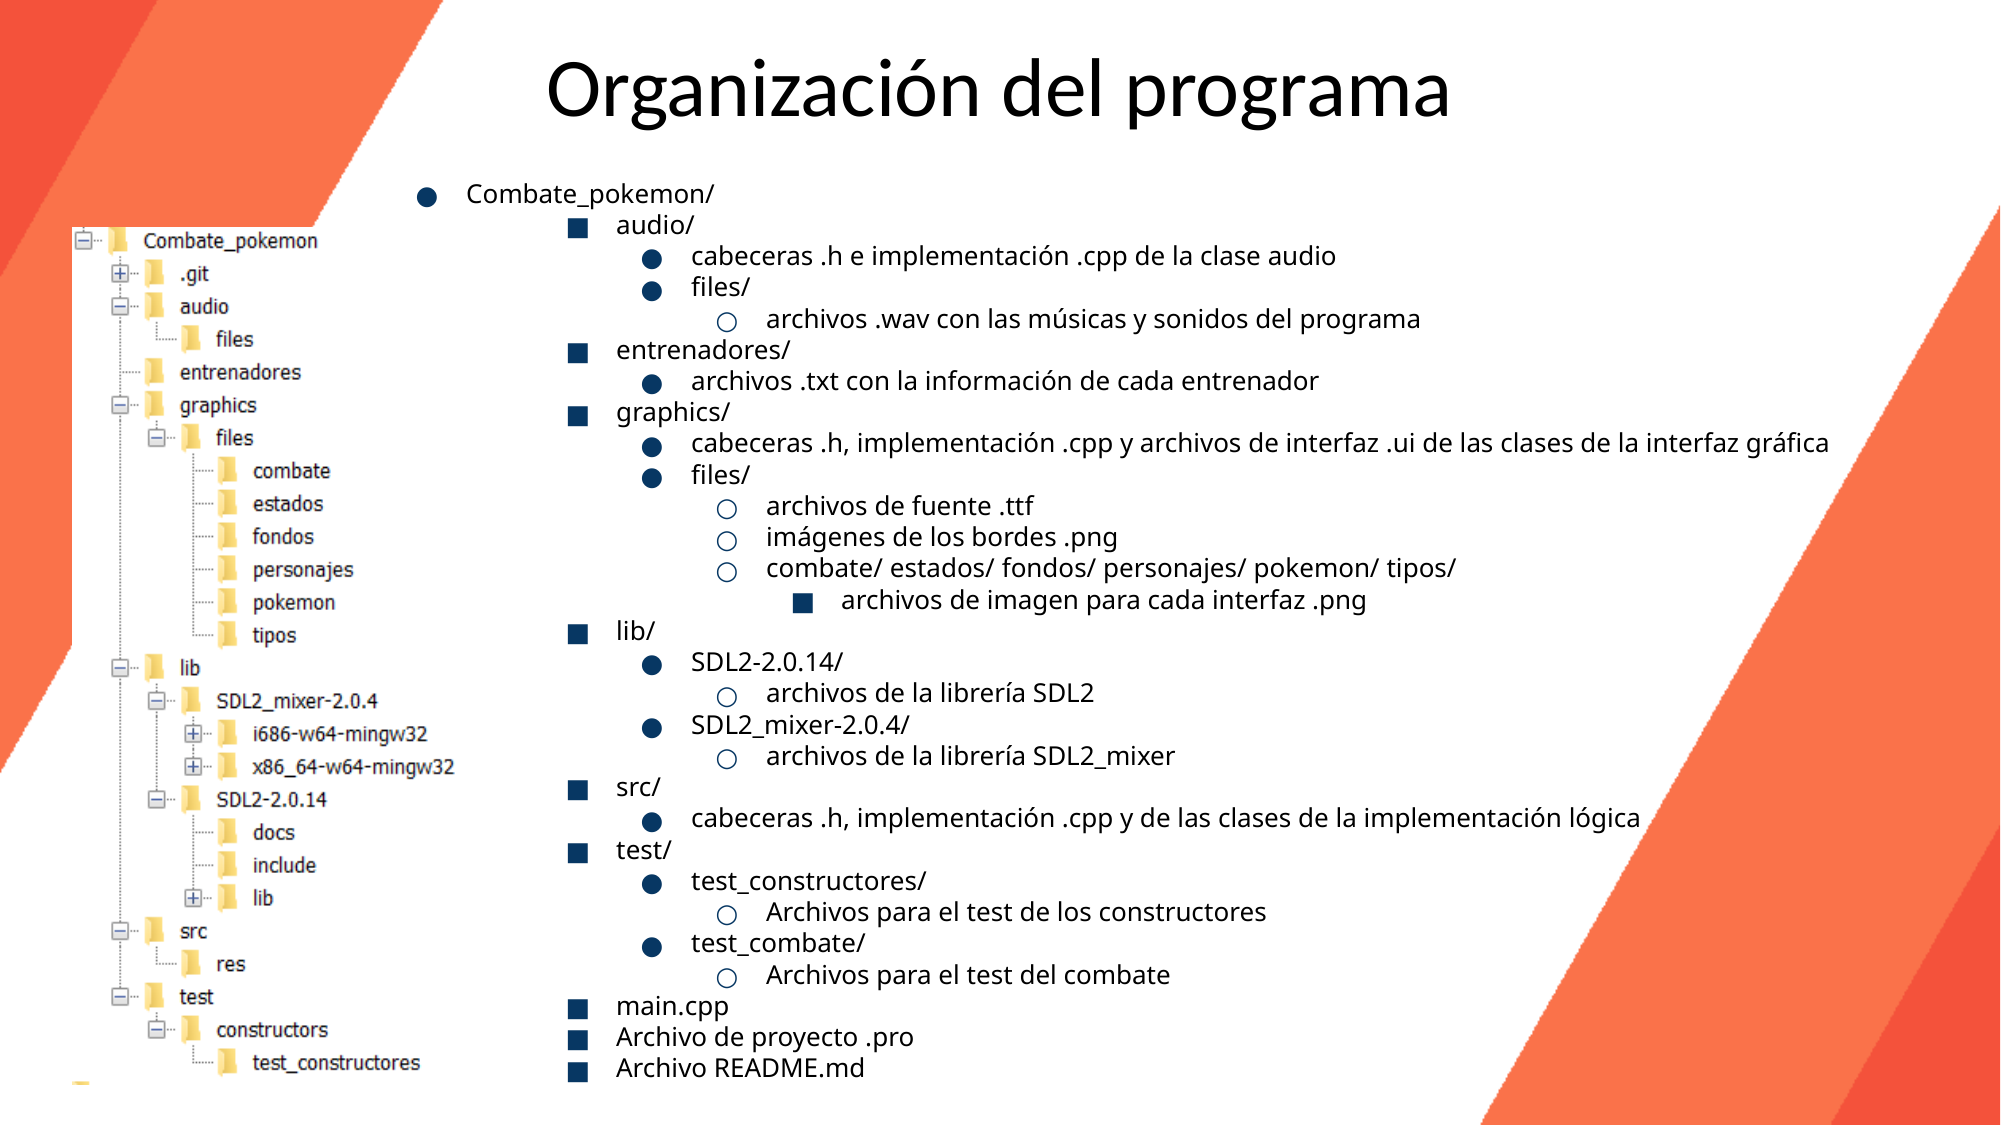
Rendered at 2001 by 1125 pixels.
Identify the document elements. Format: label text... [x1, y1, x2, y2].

picture [0, 0, 2001, 1125]
title Organización del programa [258, 6, 1742, 176]
list Combate_pokemon/ audio/ cabeceras .h e implementación .cpp de la clase audio files/ archivos .wav con las músicas y sonidos del programa entrenadores/ archivos .txt con la información de cada entrenador graphics/ cabeceras .h, implementación .cpp y archivos de interfaz .ui de las clases de la interfaz gráfica files/ archivos de fuente .ttf imágenes de los bordes .png combate/ estados/ fondos/ personajes/ pokemon/ tipos/ archivos de imagen para cada interfaz .png lib/ SDL2-2.0.14/ archivos de la librería SDL2 SDL2_mixer-2.0.4/ archivos de la librería SDL2_mixer src/ cabeceras .h, implementación .cpp y de las clases de la implementación lógica test/ test_constructores/ Archivos para el test de los constructores test_combate/ Archivos para el test del combate main.cpp Archivo de proyecto .pro Archivo README.md [376, 175, 1859, 1085]
